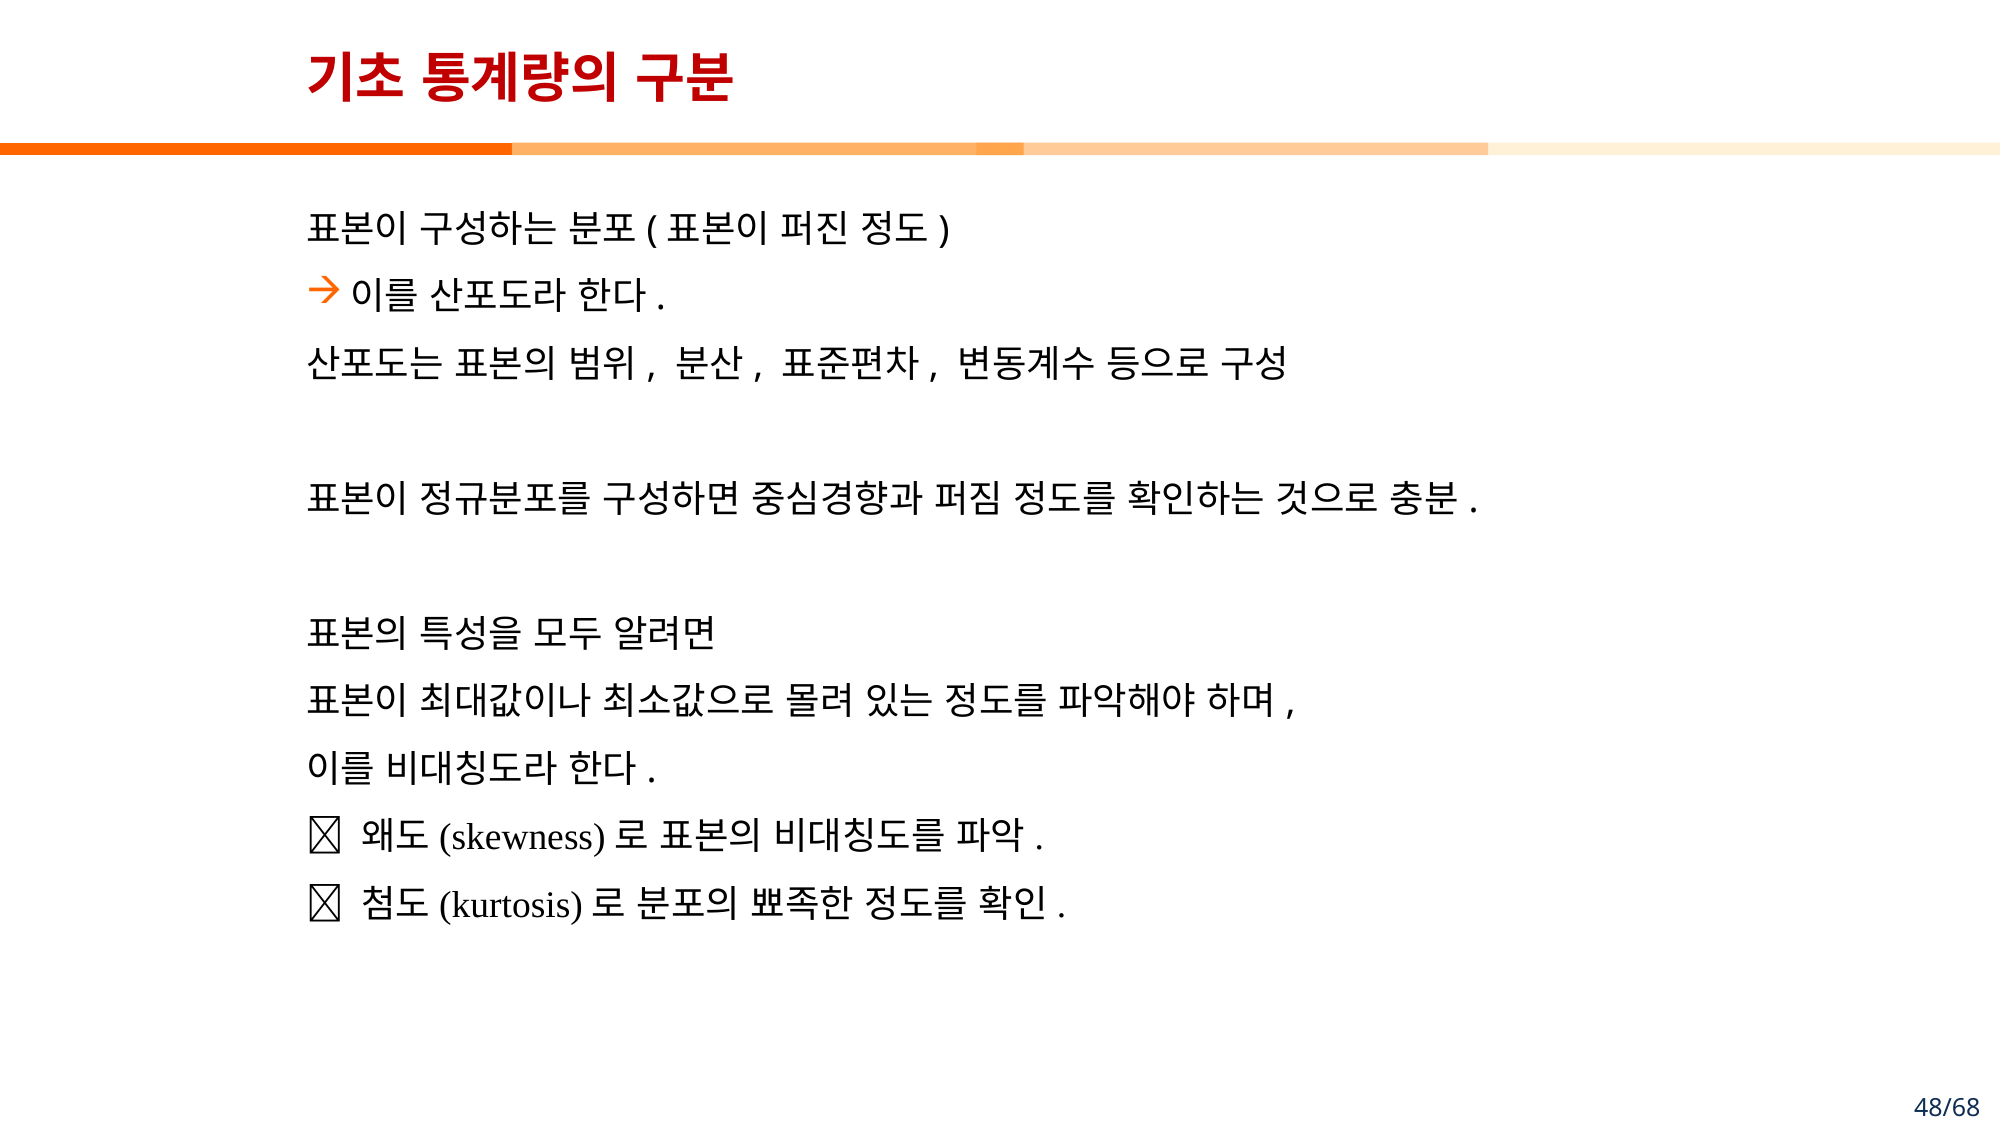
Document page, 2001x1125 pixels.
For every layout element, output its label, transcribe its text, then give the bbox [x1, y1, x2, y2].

title 기초 통계량의 구분 [291, 31, 1532, 122]
list 표본이 구성하는 분포(표본이 퍼진 정도) 이를 산포도라 한다. 산포도는 표본의 범위, 분산, 표준편차, 변동계수 등으로 구성 표본이 정규분포를 구성하면 중심경향과 퍼짐 정도를 확인하는 것으로 충분. 표본의 특성을 모두 알려면 표본이 최대값이나 최소값으로 몰려 있는 정도를 파악해야 하며, 이를 비대칭도라 한다.  왜도(skewness)로 표본의 비대칭도를 파악.  첨도(kurtosis)로 분포의 뾰족한 정도를 확인. [291, 174, 1709, 1073]
